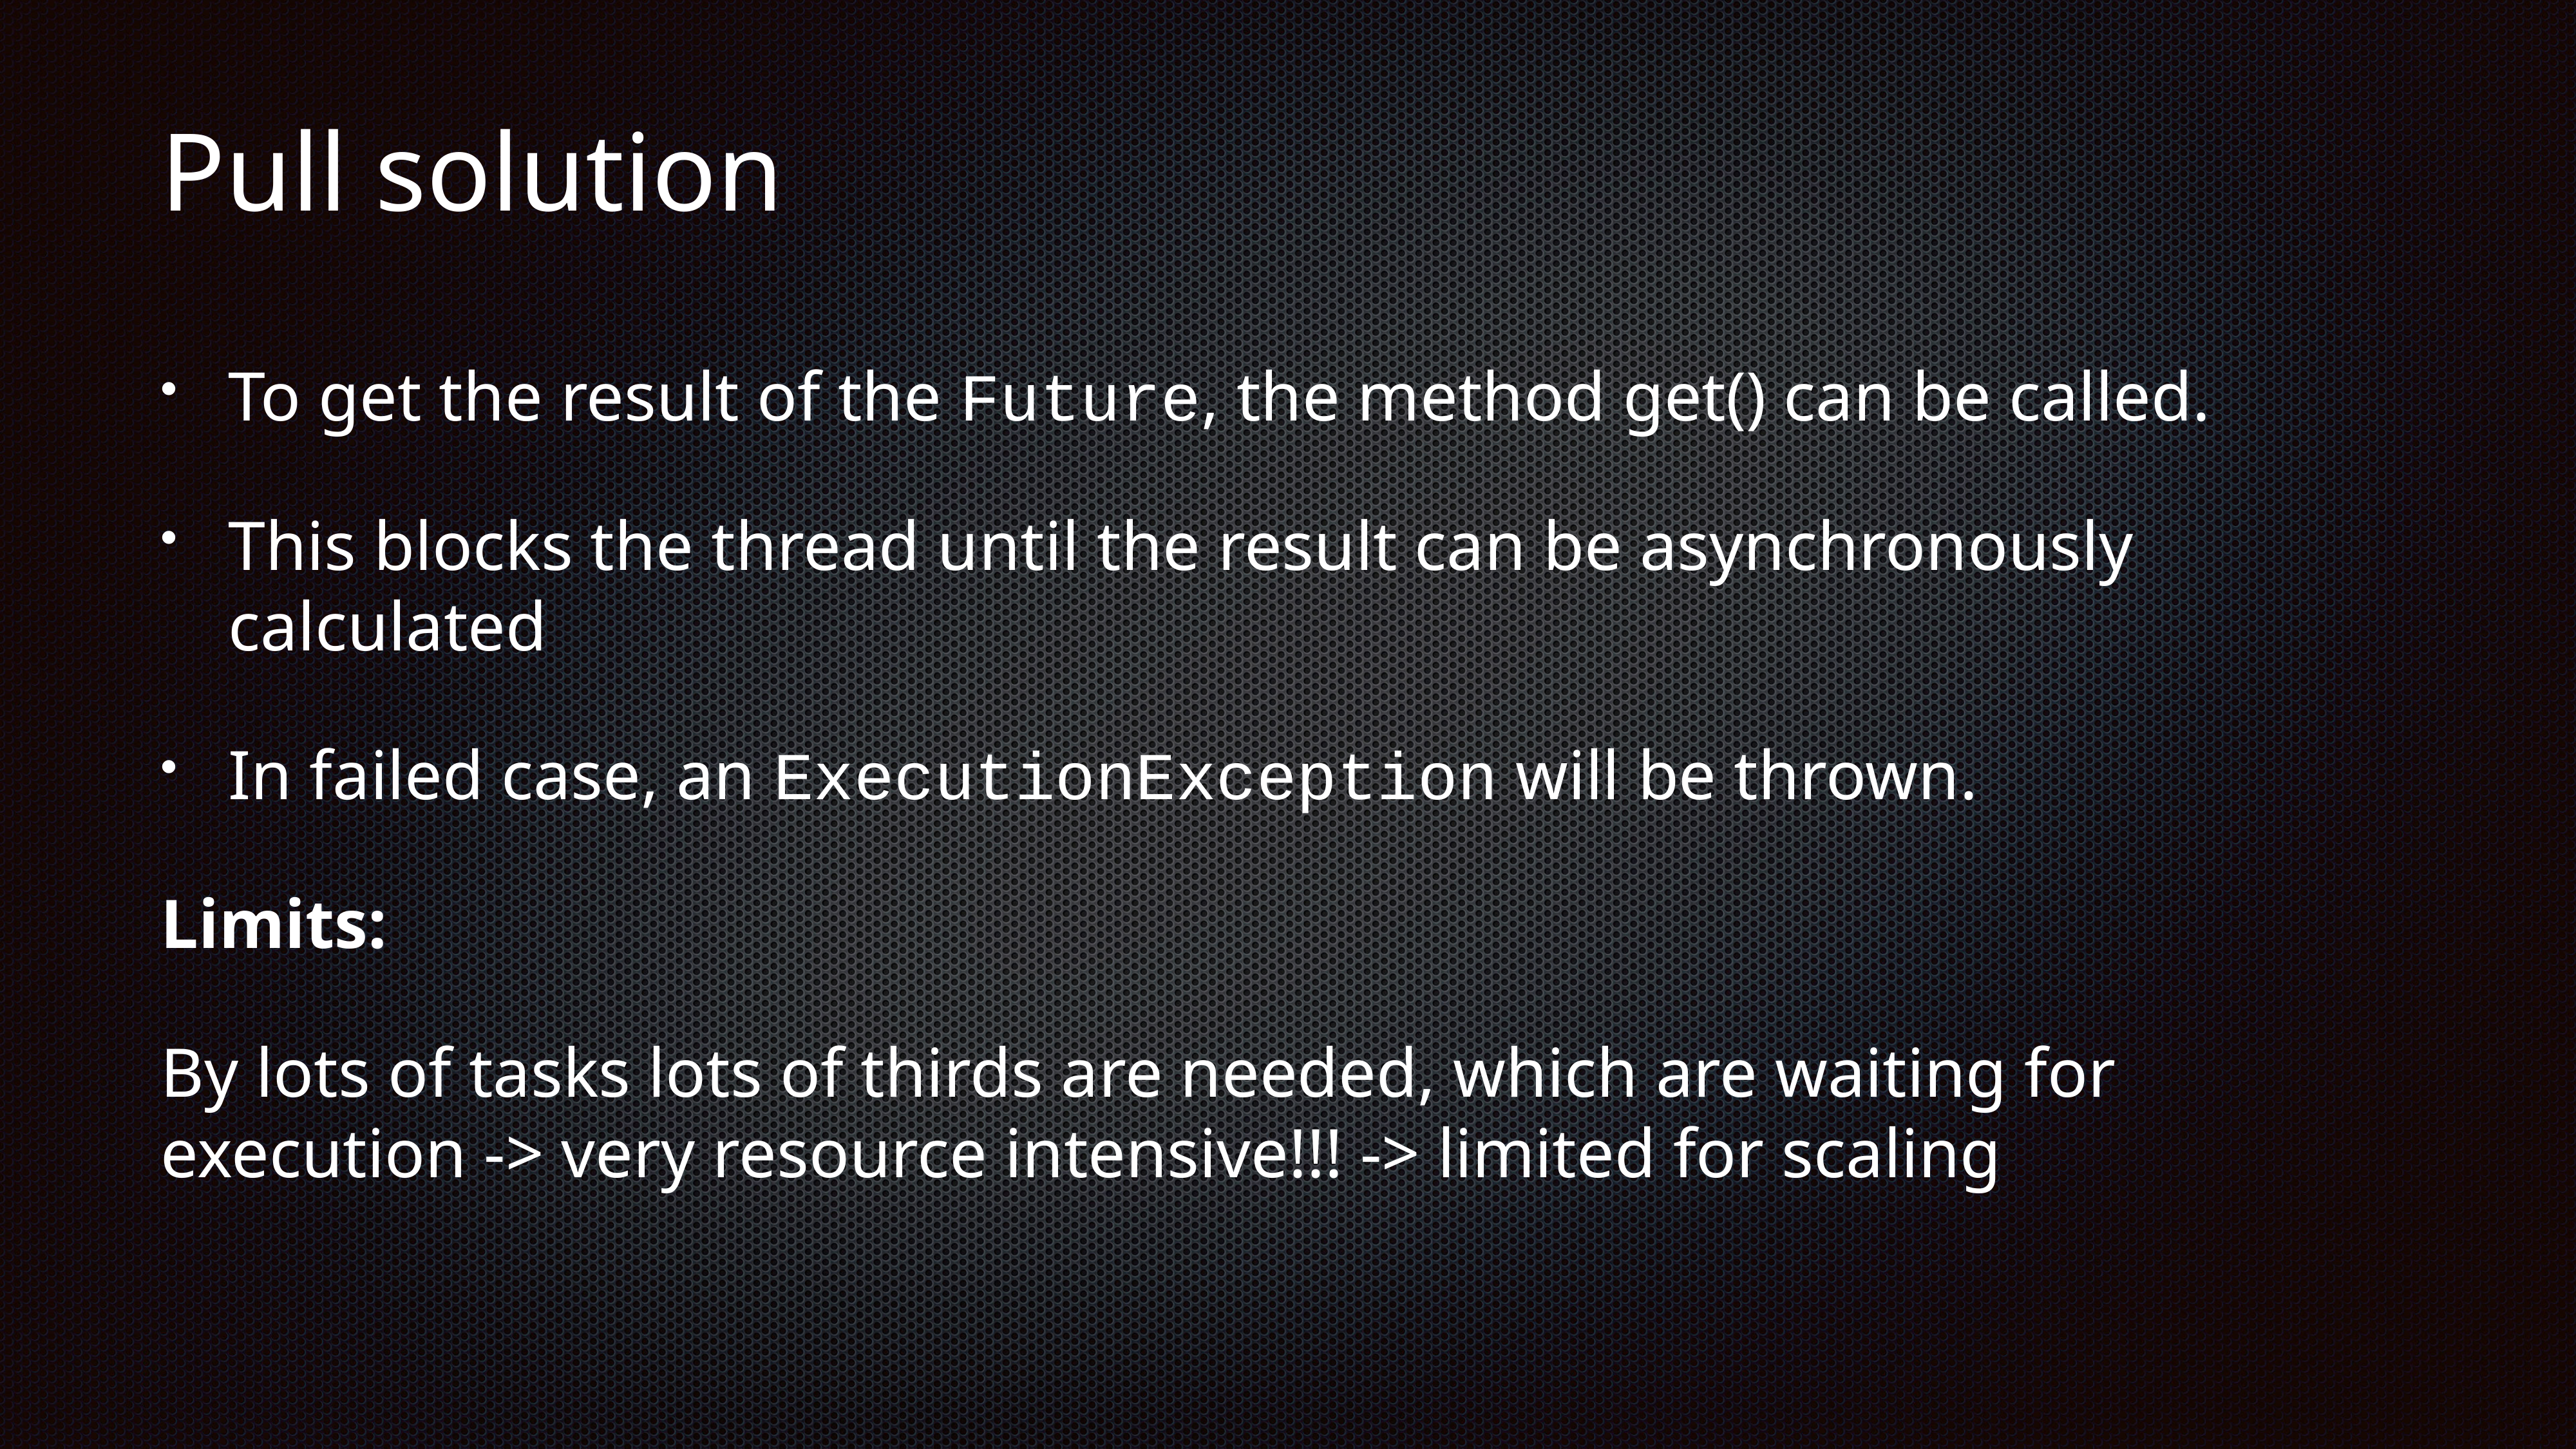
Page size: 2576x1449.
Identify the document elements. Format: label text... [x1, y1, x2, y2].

list To get the result of the Future, the method get() can be called. This blocks the thread until the result can be asynchronously calculated In failed case, an ExecutionException will be thrown. Limits: By lots of tasks lots of thirds are needed, which are waiting for execution -> very resource intensive!!! -> limited for scaling [155, 348, 2421, 1264]
picture [0, 0, 2576, 1449]
title Pull solution [155, 37, 2421, 299]
